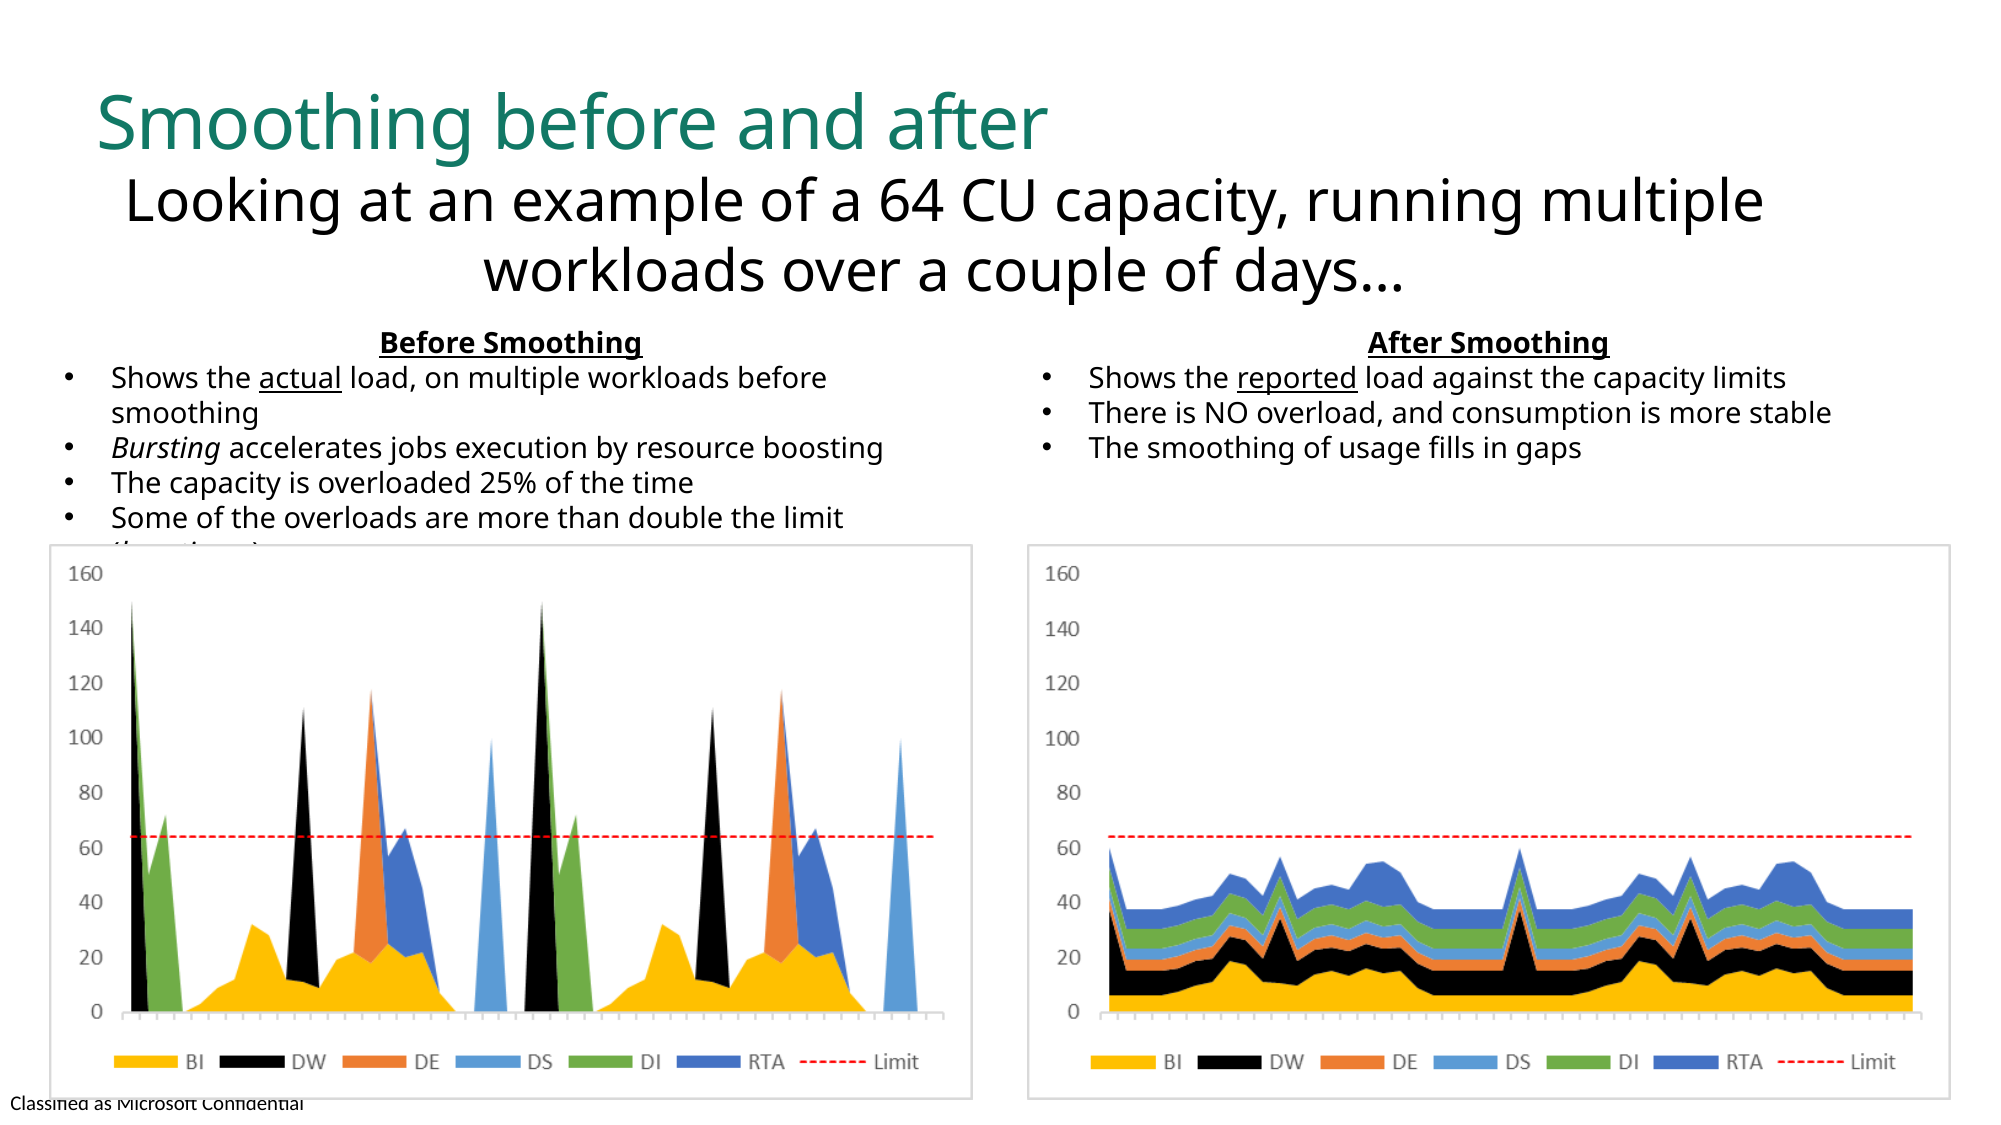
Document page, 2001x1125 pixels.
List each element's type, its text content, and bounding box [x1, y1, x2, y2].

title Smoothing before and after [96, 75, 1904, 166]
list Looking at an example of a 64 CU capacity, running multiple workloads over a couple of days… [55, 162, 1835, 305]
text_box Before Smoothing Shows the actual load, on multiple workloads before smoothing Bursting accelerates jobs execution by resource boosting The capacity is overloaded 25% of the time Some of the overloads are more than double the limit (bursting…) There are periods of no/low usage [48, 316, 974, 543]
text_box After Smoothing Shows the reported load against the capacity limits There is NO overload, and consumption is more stable The smoothing of usage fills in gaps [1026, 316, 1951, 543]
picture [49, 543, 973, 1100]
picture [1026, 543, 1951, 1100]
